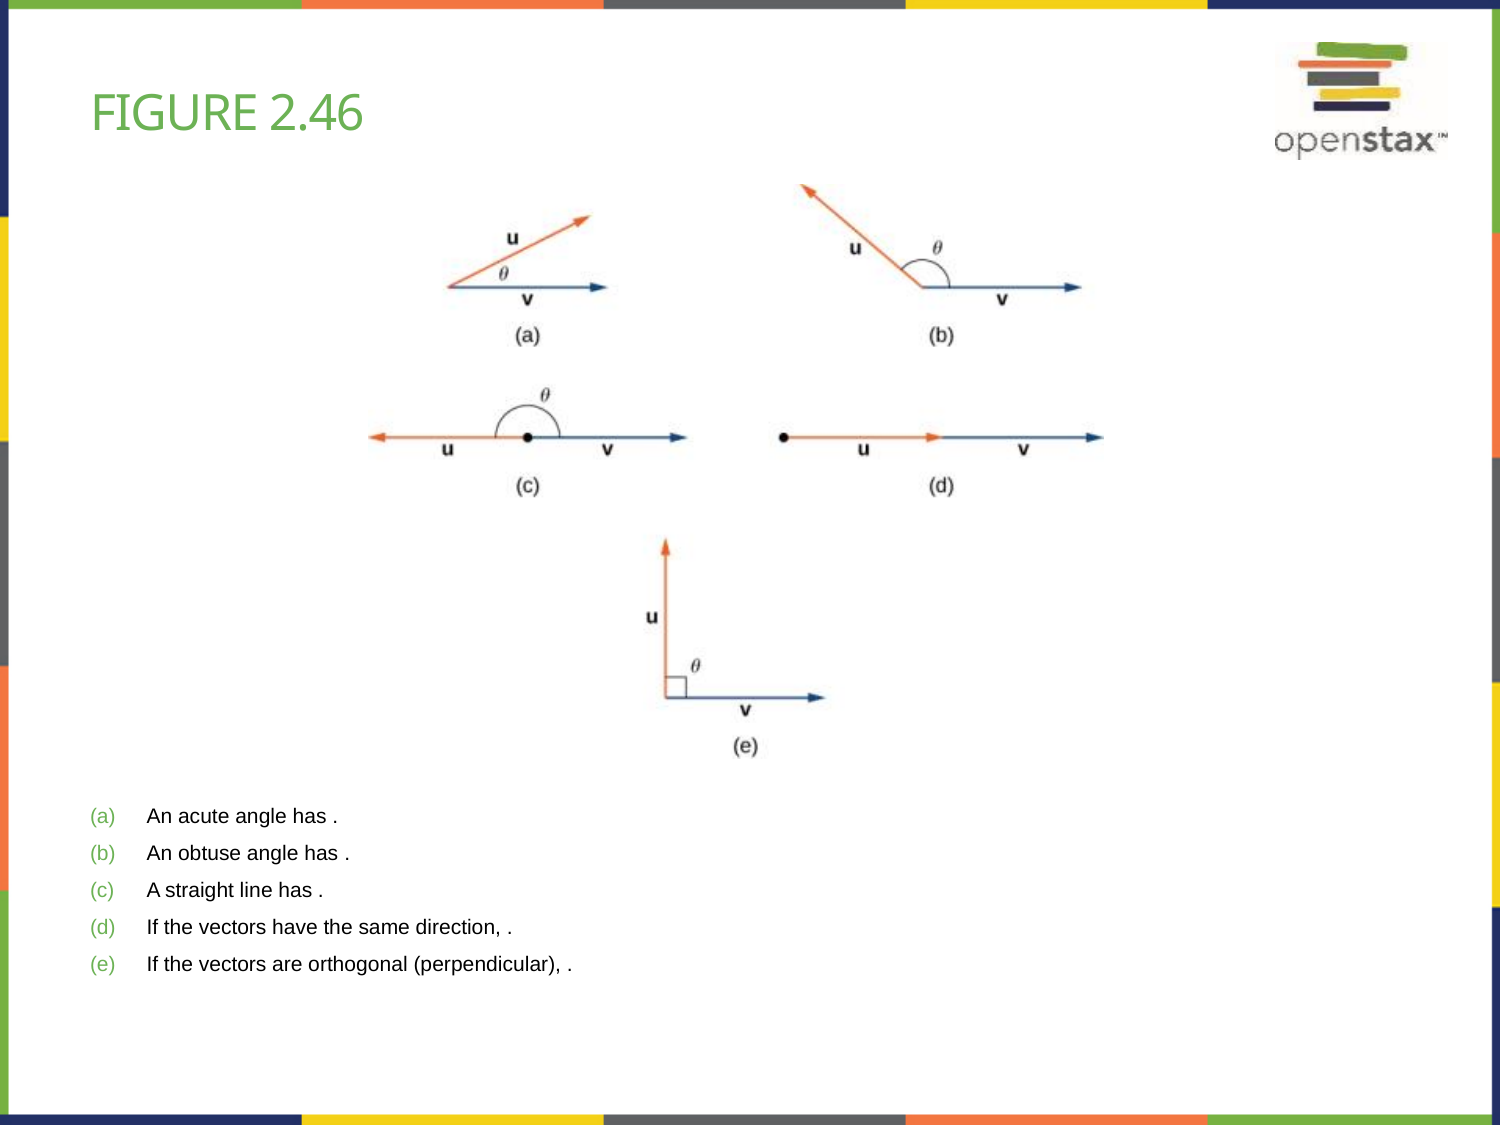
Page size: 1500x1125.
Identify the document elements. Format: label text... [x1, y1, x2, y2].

title Figure 2.46 [75, 39, 1275, 148]
picture [0, 0, 1500, 1125]
